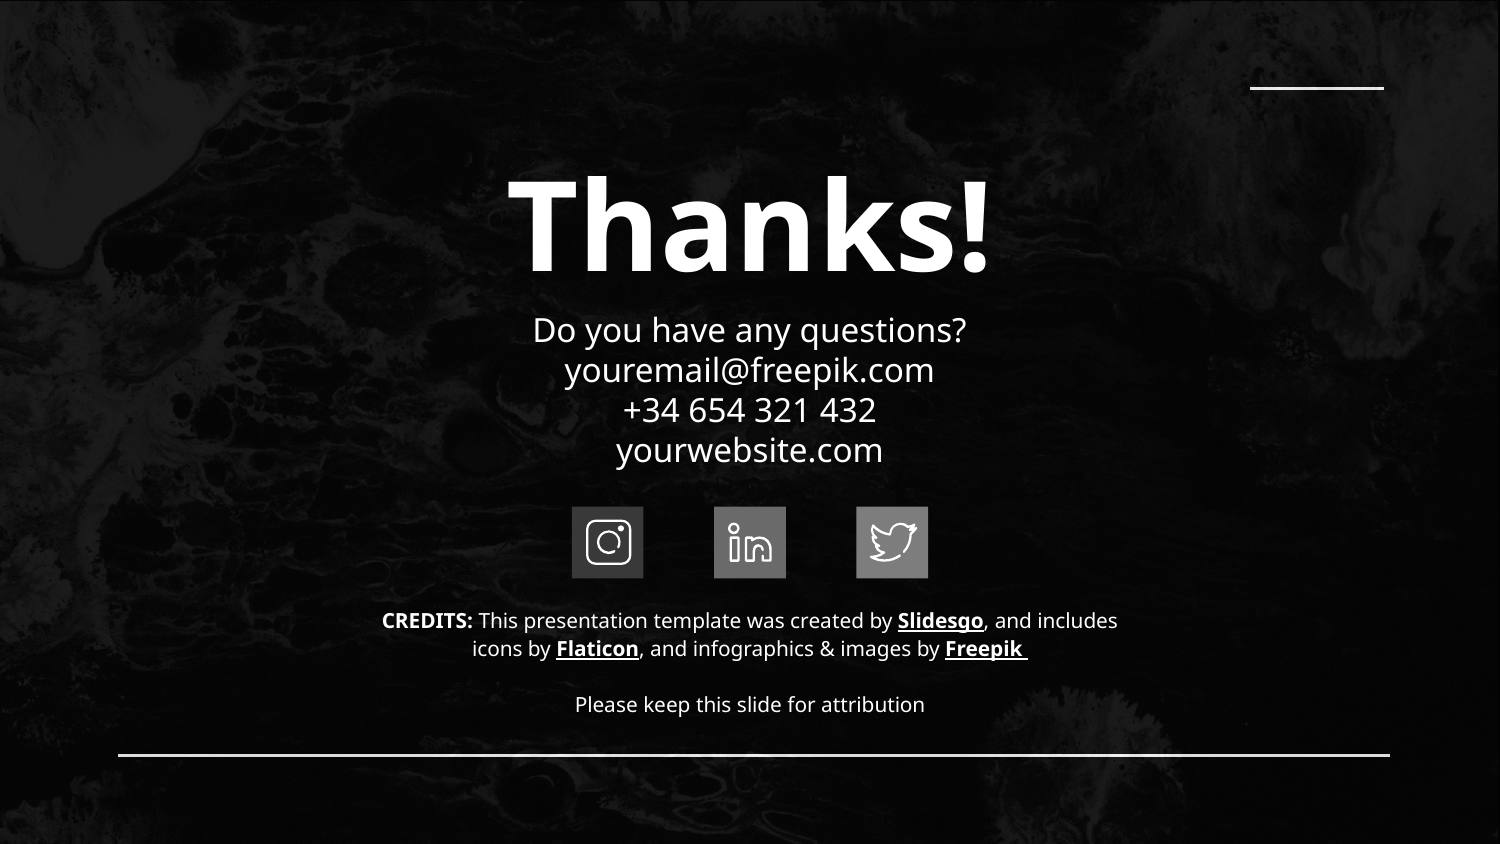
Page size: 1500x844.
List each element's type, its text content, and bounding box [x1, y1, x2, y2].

text_box [714, 506, 786, 579]
subtitle Do you have any questions? youremail@freepik.com +34 654 321 432 yourwebsite.com [385, 302, 1115, 476]
text_box Please keep this slide for attribution [409, 676, 1091, 720]
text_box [727, 522, 773, 563]
text_box [571, 506, 644, 579]
text_box [856, 506, 929, 579]
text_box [585, 519, 632, 566]
text_box [869, 522, 918, 562]
title Thanks! [385, 137, 1115, 302]
